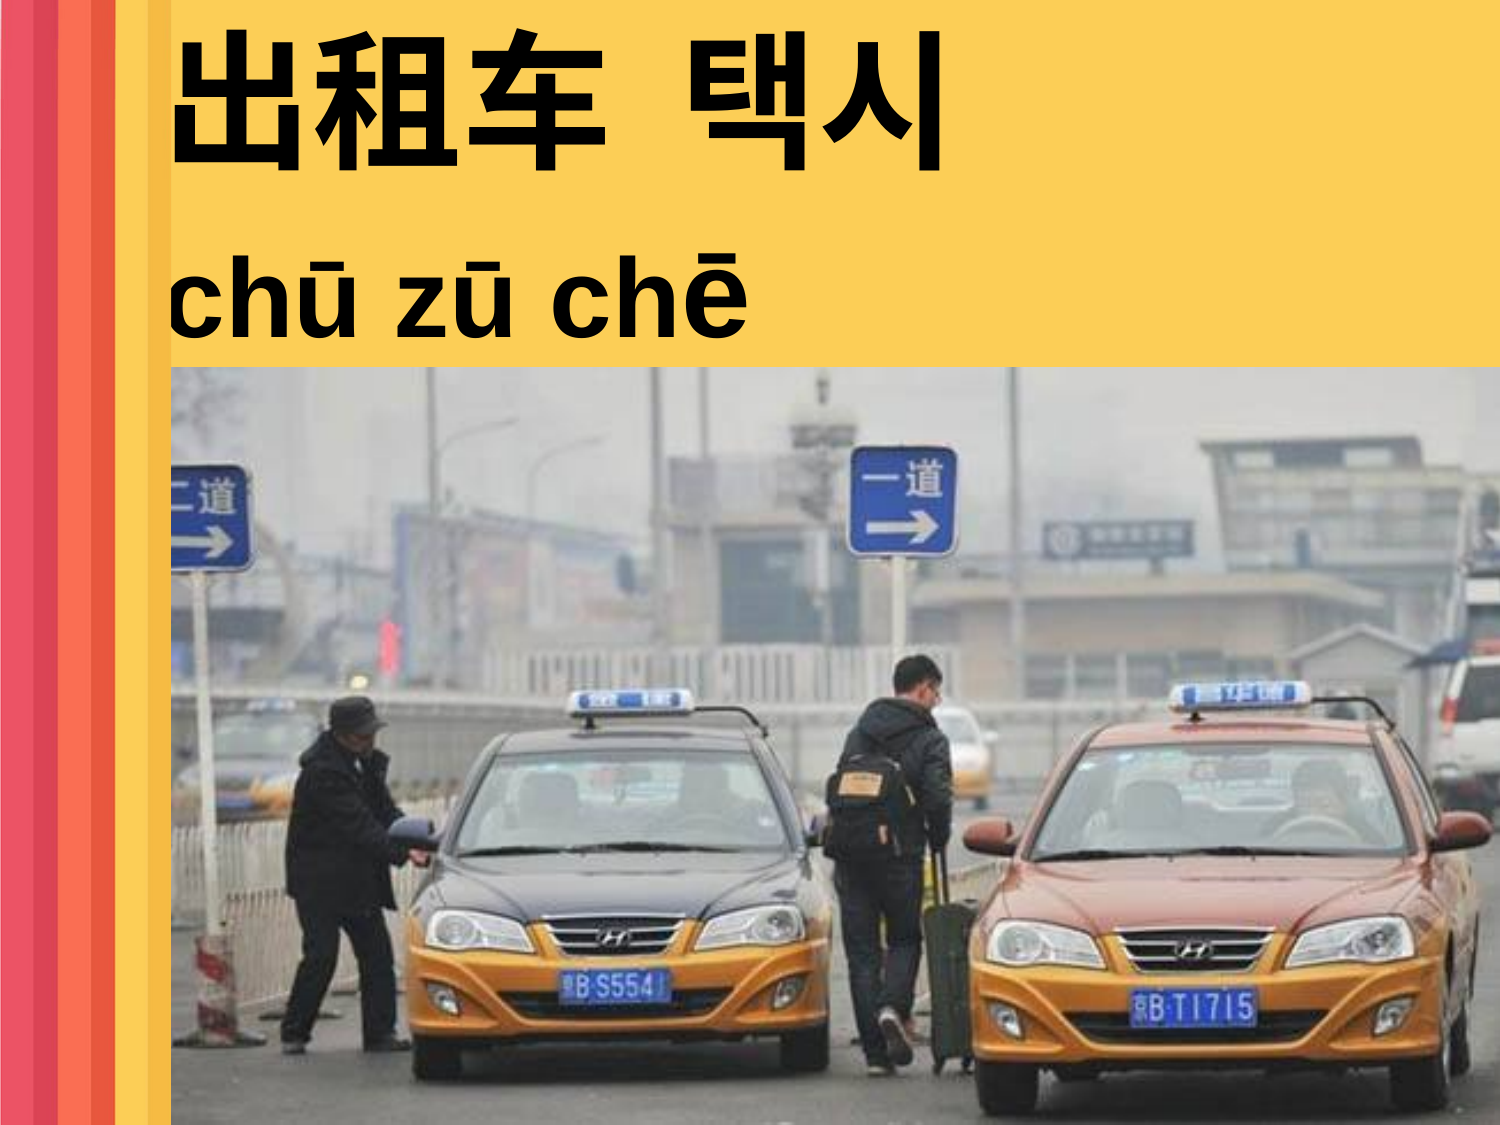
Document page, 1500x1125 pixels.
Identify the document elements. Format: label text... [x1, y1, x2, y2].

picture [0, 0, 1500, 1125]
list 出租车 택시 chū zū chē [172, 0, 1247, 366]
